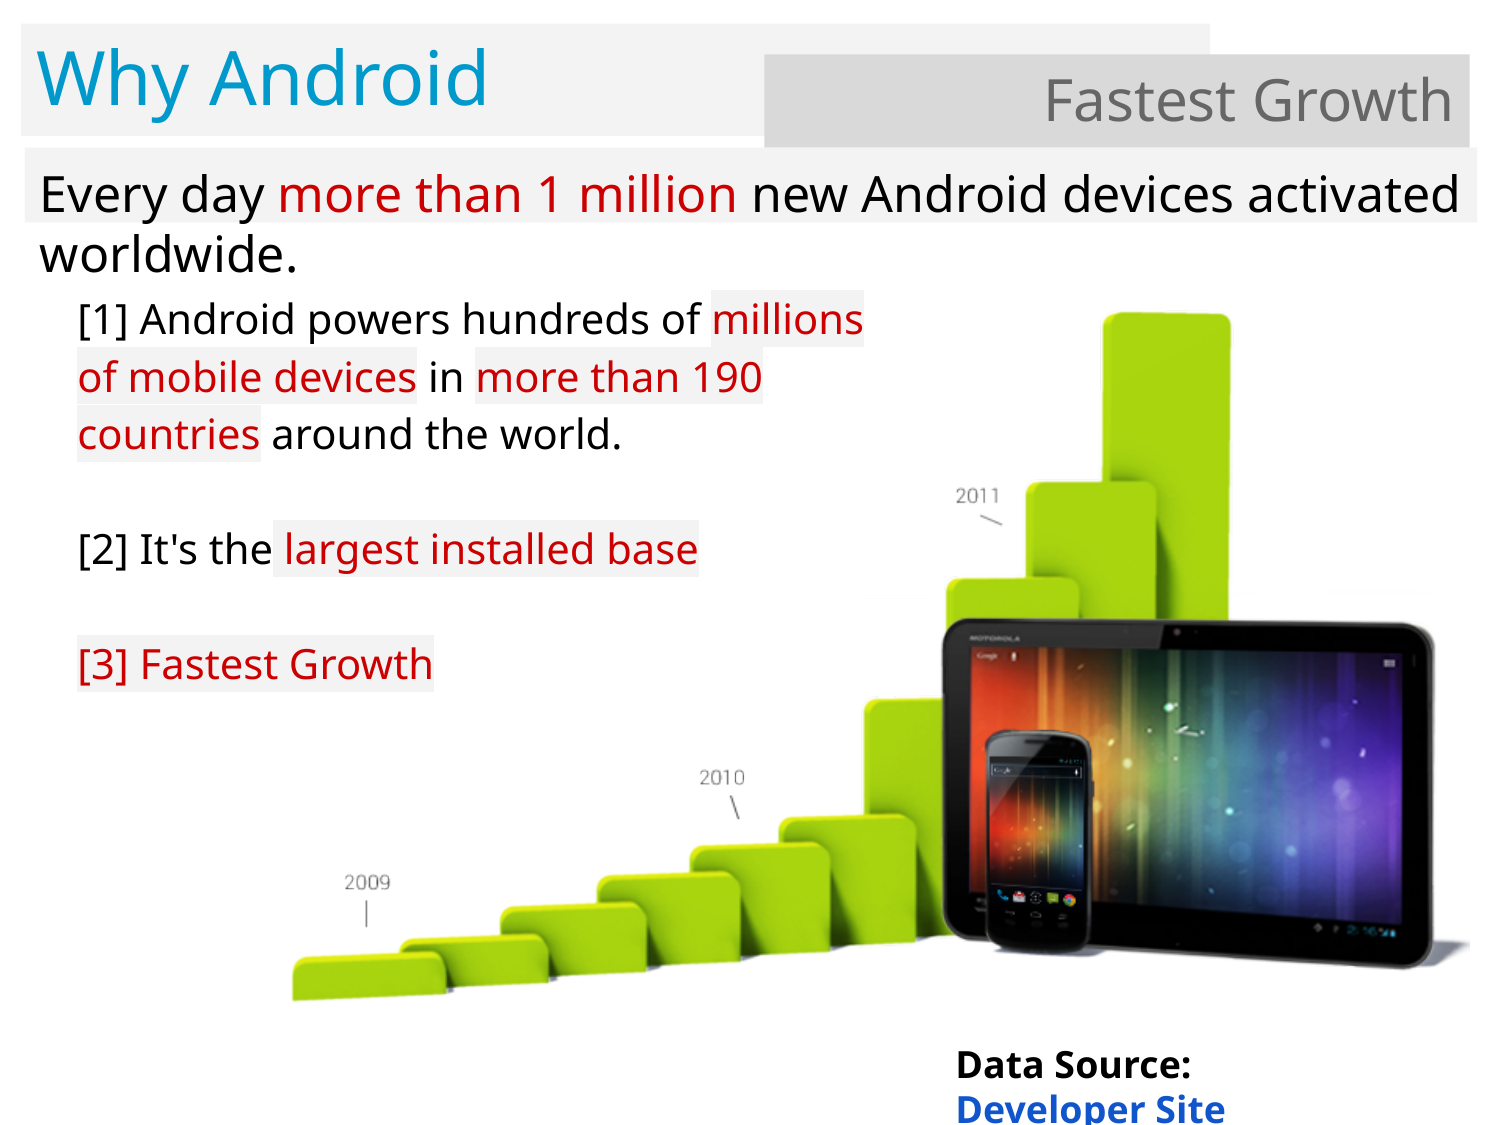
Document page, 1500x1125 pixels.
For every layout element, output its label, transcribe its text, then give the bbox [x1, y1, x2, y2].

title Why Android [21, 23, 1211, 136]
text_box [1] Android powers hundreds of millions of mobile devices in more than 190 countries around the world. [2] It's the largest installed base [3] Fastest Growth [62, 270, 902, 809]
picture [283, 306, 1470, 1004]
text_box Data Source: Developer Site [940, 1025, 1470, 1101]
text_box Every day more than 1 million new Android devices activated worldwide. [24, 147, 1478, 223]
title Fastest Growth [764, 54, 1470, 147]
